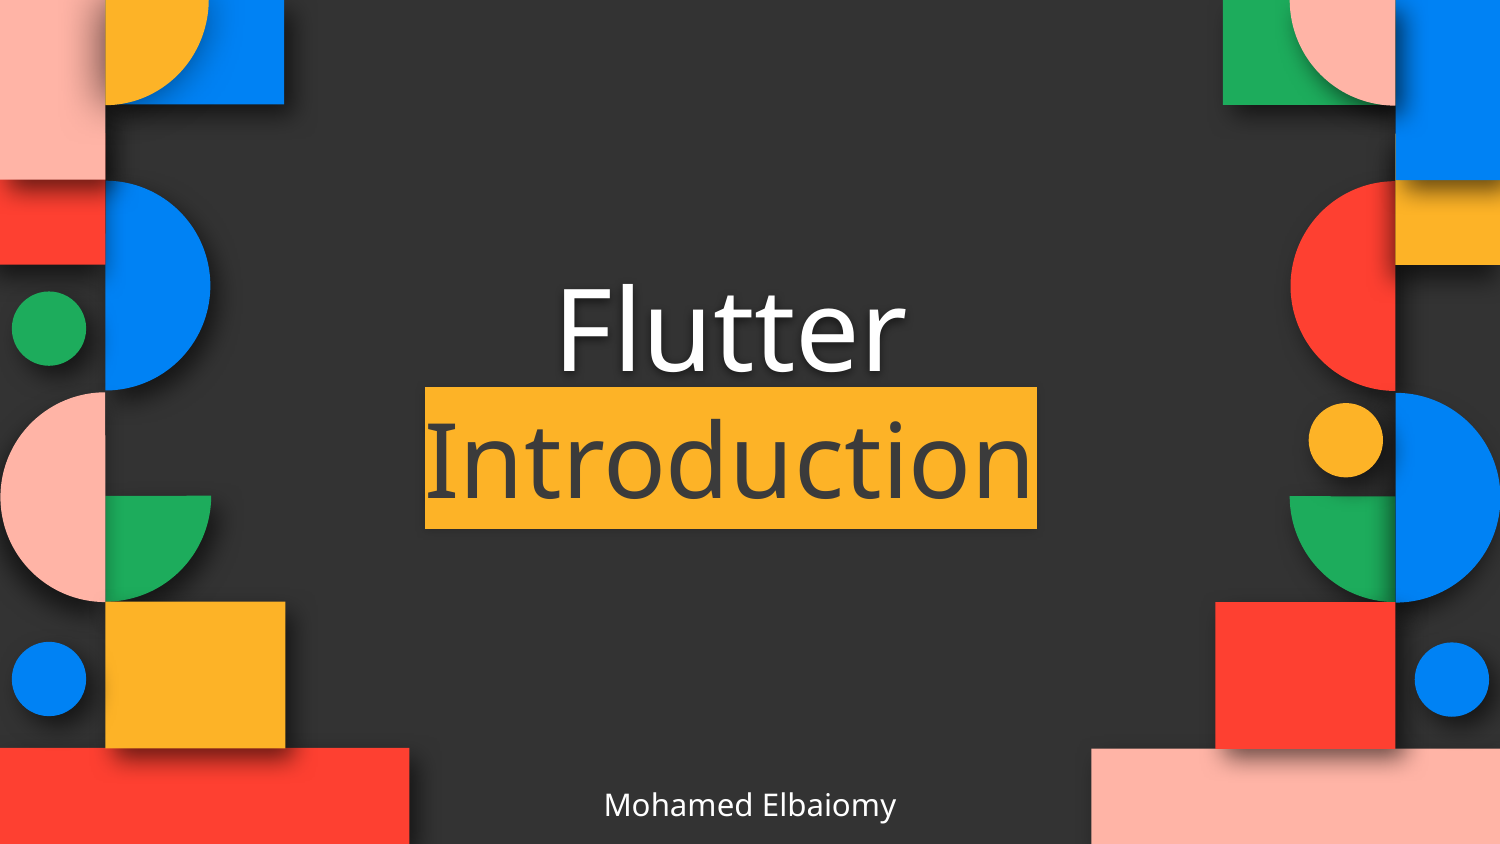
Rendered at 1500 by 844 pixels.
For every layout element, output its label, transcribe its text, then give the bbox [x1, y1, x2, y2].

subtitle Mohamed Elbaiomy [392, 769, 1108, 837]
title Flutter Introduction [238, 237, 1223, 540]
